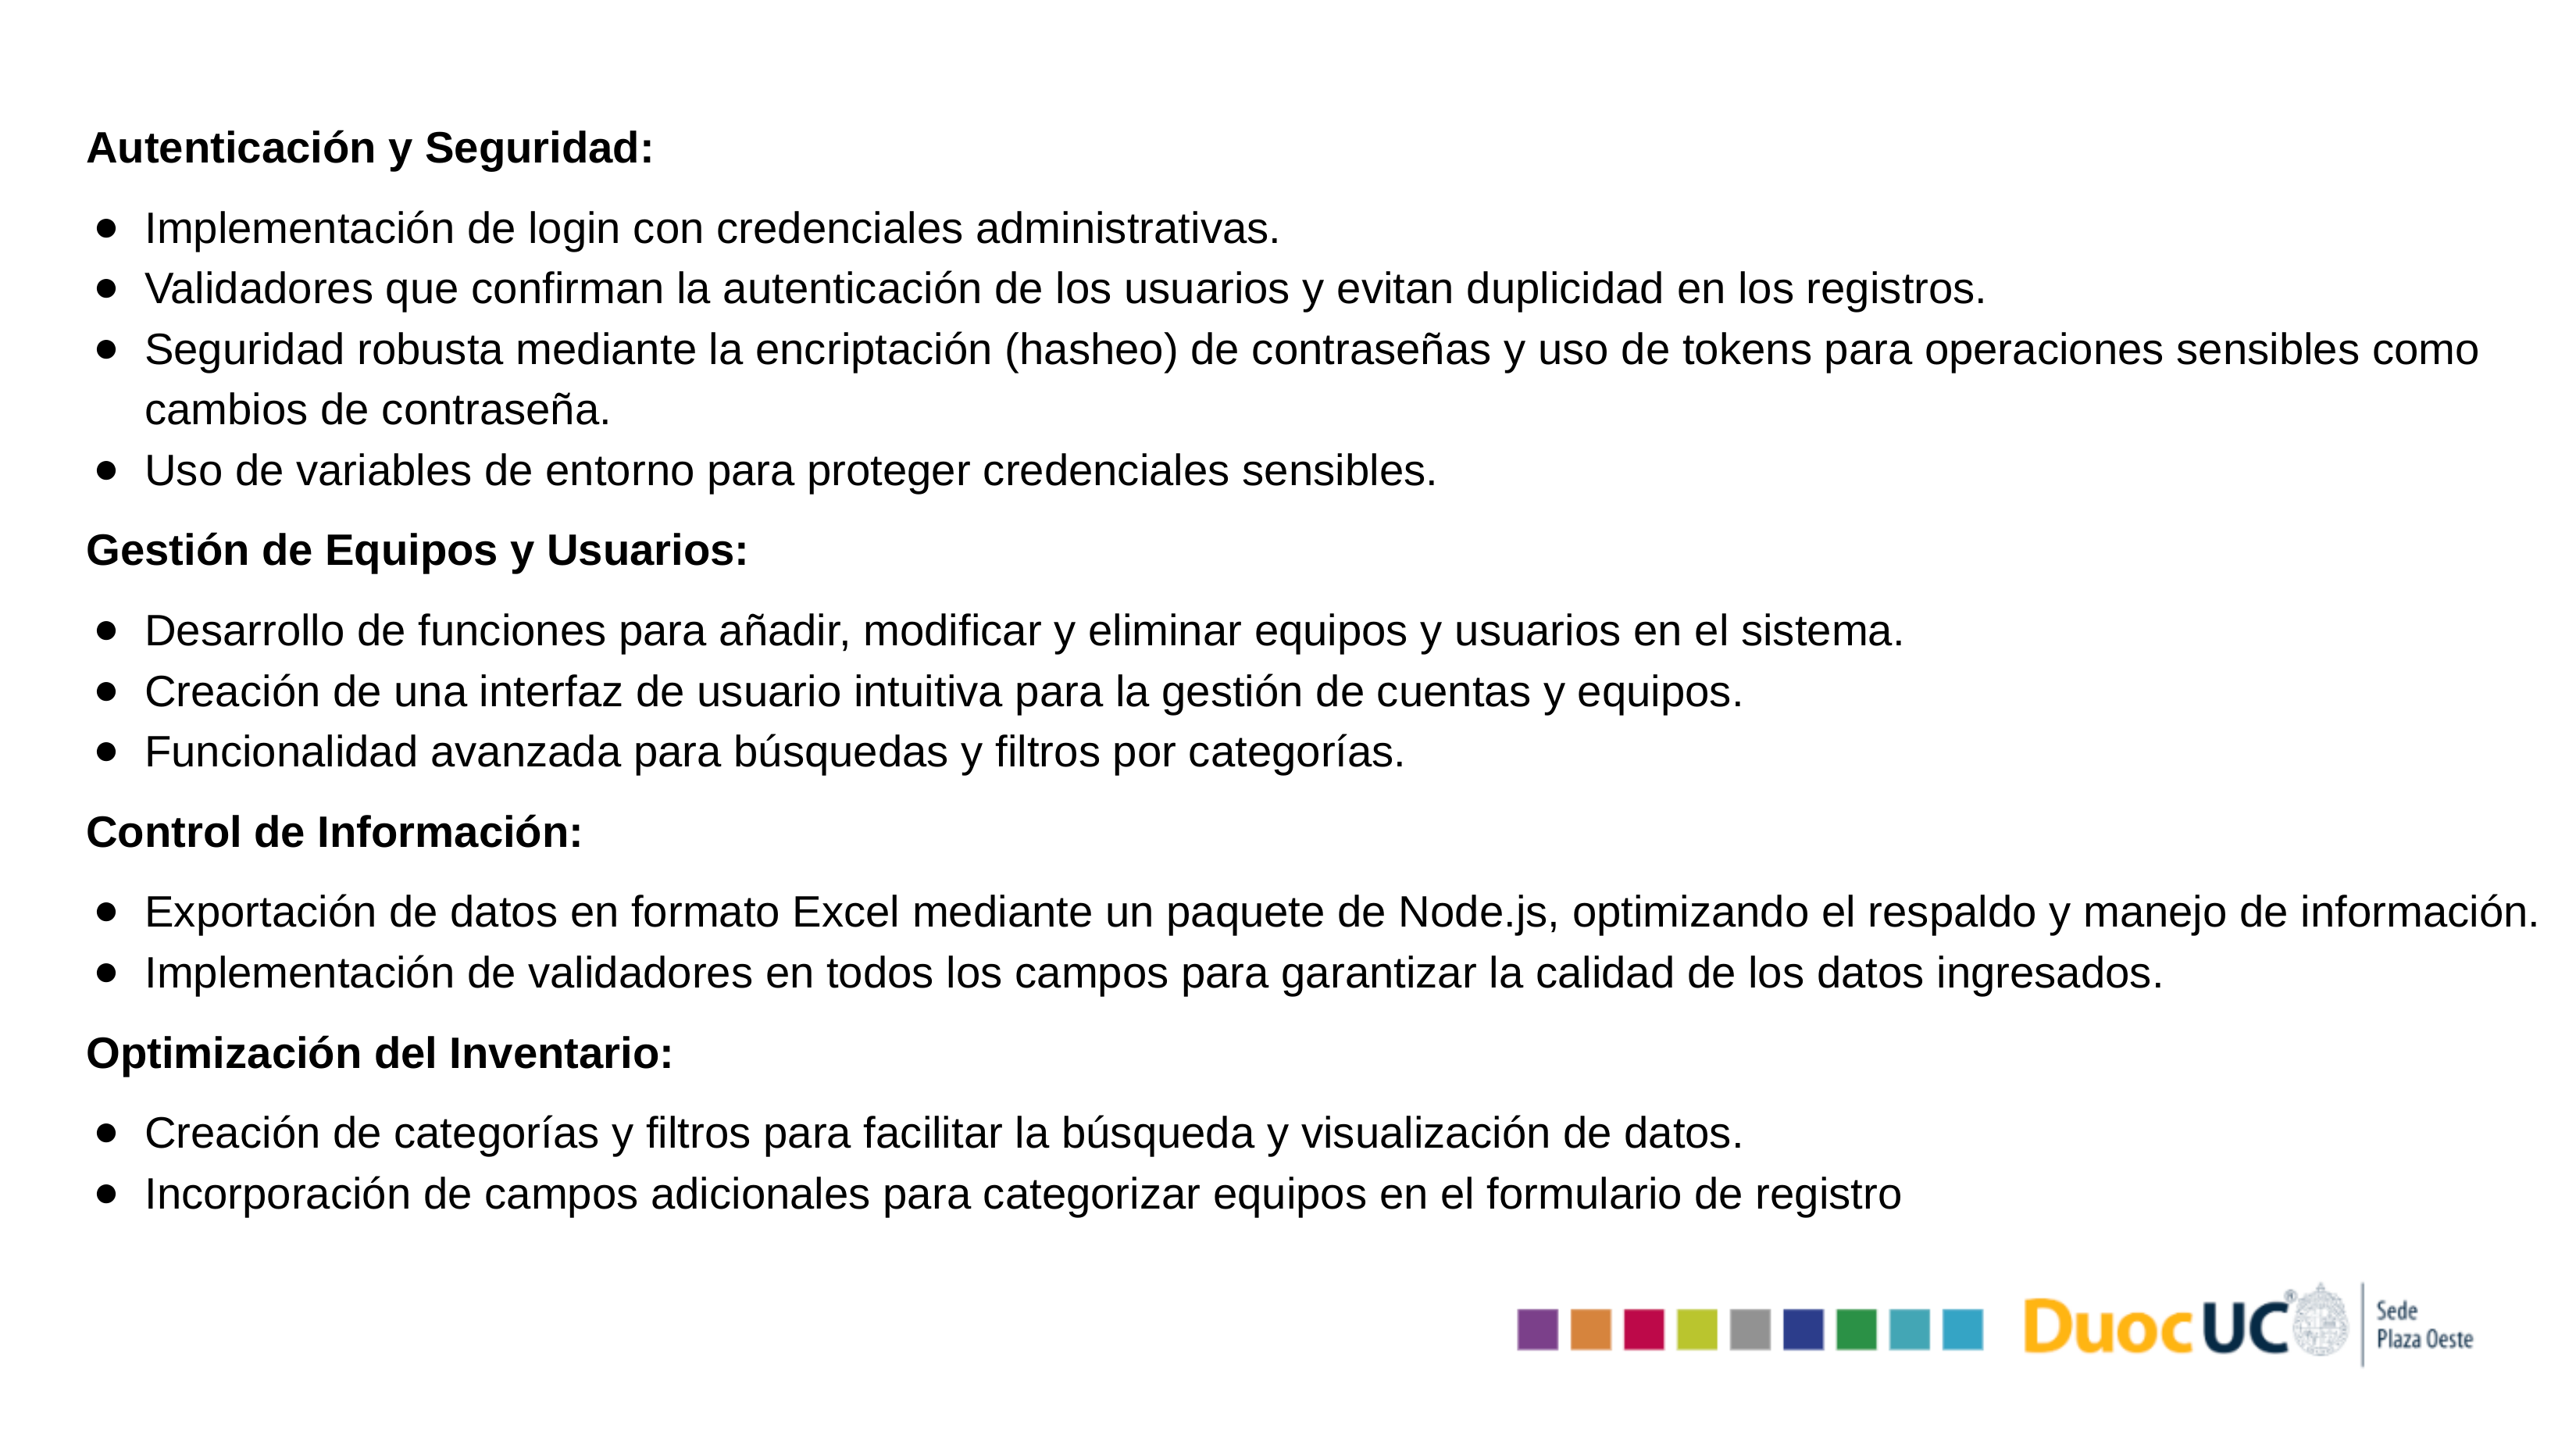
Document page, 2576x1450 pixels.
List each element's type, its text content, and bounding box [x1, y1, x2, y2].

picture [1497, 1266, 2536, 1396]
text_box Autenticación y Seguridad: Implementación de login con credenciales administrativas. Validadores que confirman la autenticación de los usuarios y evitan duplicidad en los registros. Seguridad robusta mediante la encriptación (hasheo) de contraseñas y uso de tokens para operaciones sensibles como cambios de contraseña. Uso de variables de entorno para proteger credenciales sensibles. Gestión de Equipos y Usuarios: Desarrollo de funciones para añadir, modificar y eliminar equipos y usuarios en el sistema. Creación de una interfaz de usuario intuitiva para la gestión de cuentas y equipos. Funcionalidad avanzada para búsquedas y filtros por categorías. Control de Información: Exportación de datos en formato Excel mediante un paquete de Node.js, optimizando el respaldo y manejo de información. Implementación de validadores en todos los campos para garantizar la calidad de los datos ingresados. Optimización del Inventario: Creación de categorías y filtros para facilitar la búsqueda y visualización de datos. Incorporación de campos adicionales para categorizar equipos en el formulario de registro [74, 99, 2554, 1138]
